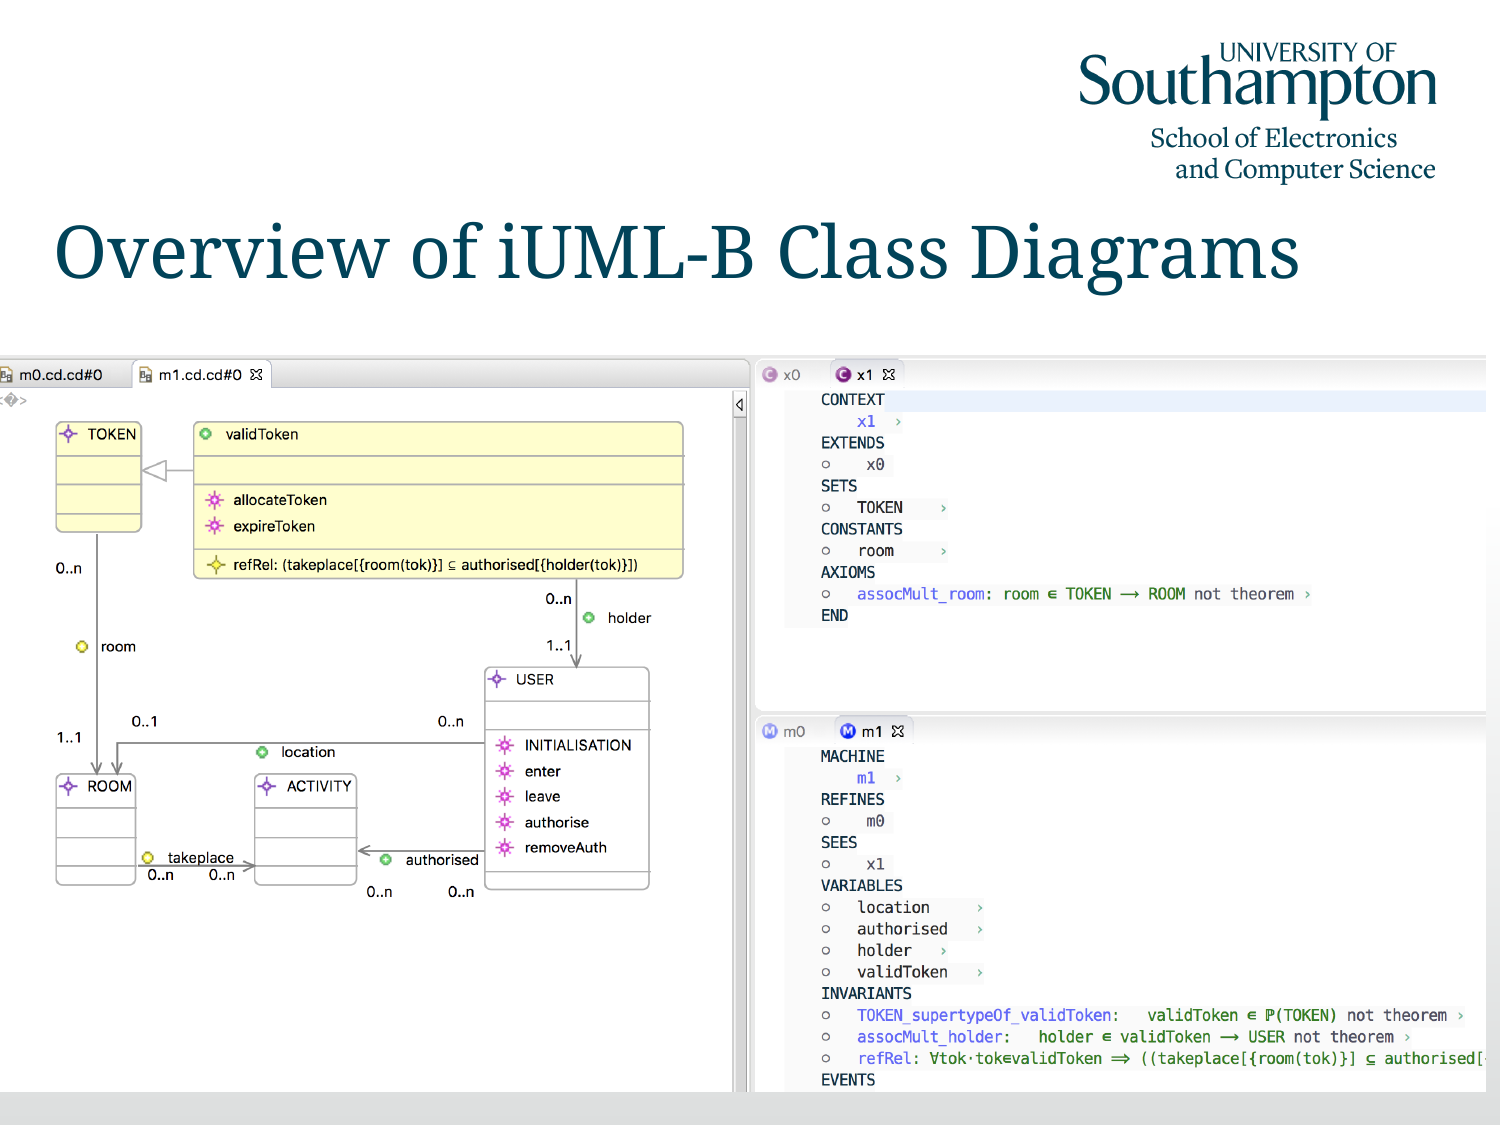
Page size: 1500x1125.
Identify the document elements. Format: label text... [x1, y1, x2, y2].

picture [1242, 42, 1251, 53]
picture [1080, 71, 1102, 101]
picture [0, 355, 1486, 1092]
title Overview of iUML-B Class Diagrams [52, 198, 1448, 306]
picture [1080, 42, 1437, 185]
